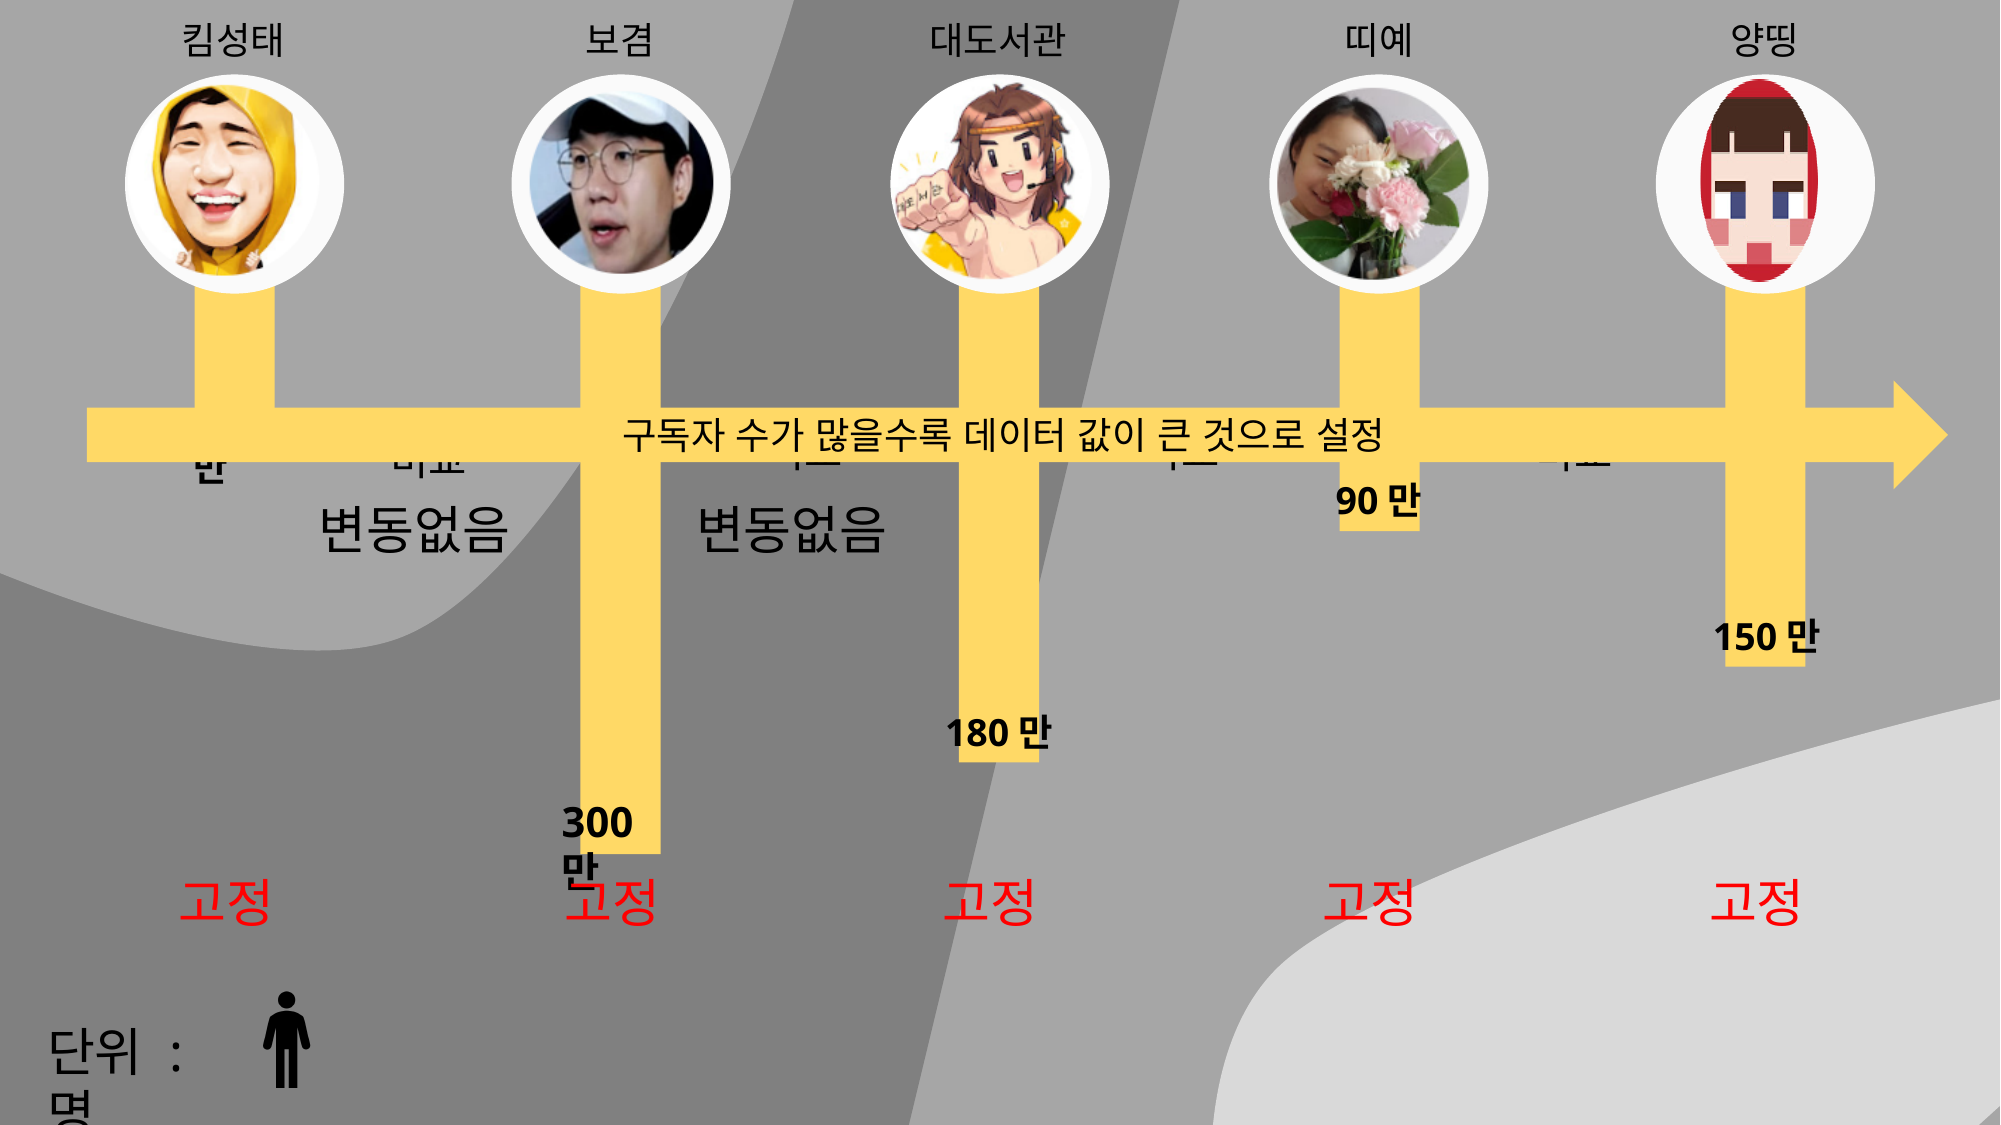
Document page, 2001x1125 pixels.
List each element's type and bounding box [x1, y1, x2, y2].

picture [1269, 74, 1489, 294]
picture [124, 74, 345, 294]
picture [235, 988, 338, 1091]
text_box [1078, 418, 1285, 485]
text_box [0, 0, 2000, 1125]
picture [890, 74, 1110, 294]
text_box [1470, 419, 1678, 486]
picture [511, 74, 731, 294]
text_box [701, 418, 909, 485]
text_box [325, 426, 533, 492]
picture [1655, 74, 1875, 294]
